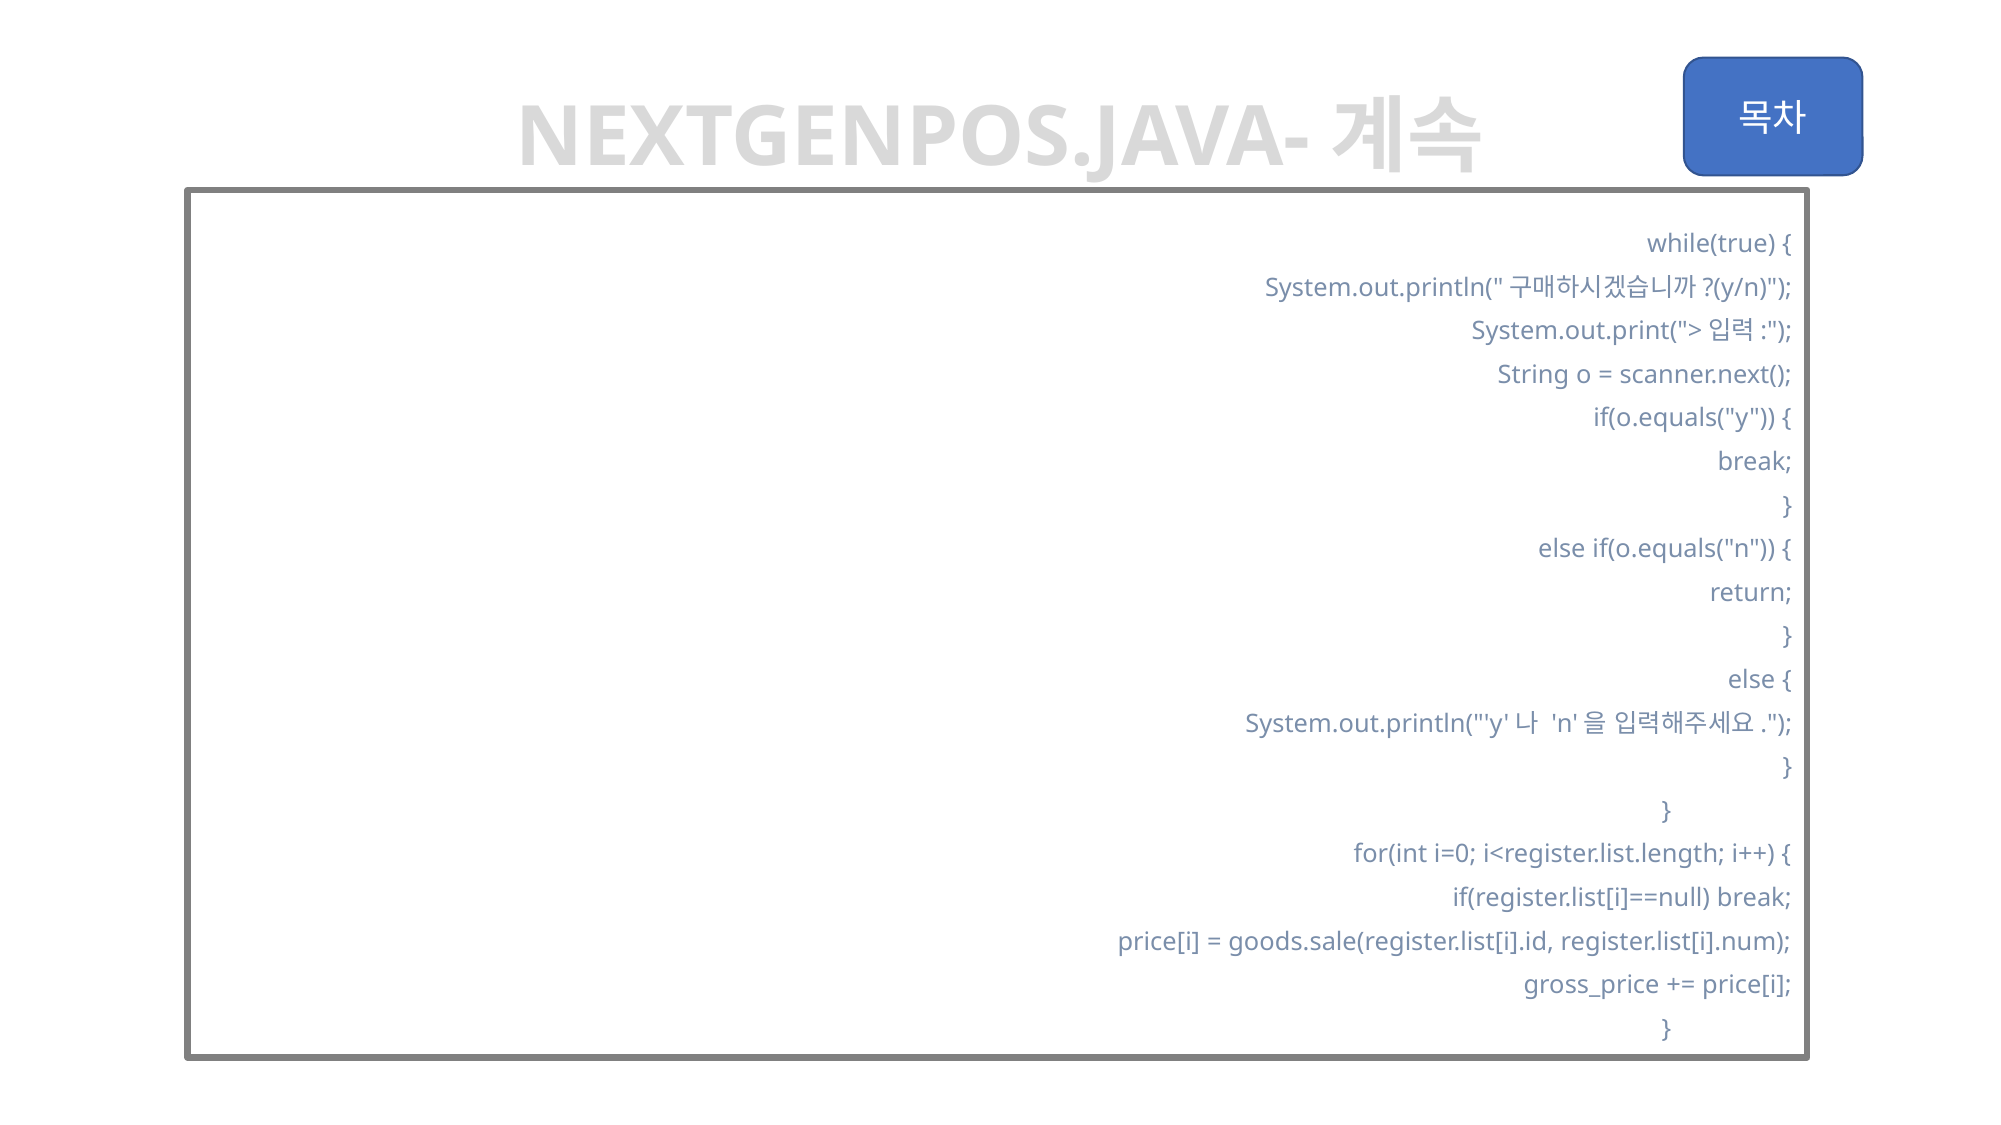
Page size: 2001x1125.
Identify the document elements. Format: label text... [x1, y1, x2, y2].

list while(true) { System.out.println("구매하시겠습니까?(y/n)"); System.out.print(">입력:"); String o = scanner.next(); if(o.equals("y")) { break; } else if(o.equals("n")) { return; } else { System.out.println("'y'나 'n'을 입력해주세요."); } } for(int i=0; i<register.list.length; i++) { if(register.list[i]==null) break; price[i] = goods.sale(register.list[i].id, register.list[i].num); gross_price += price[i]; } [187, 189, 1808, 1058]
title Nextgenpos.java-계속 [186, 62, 1813, 190]
